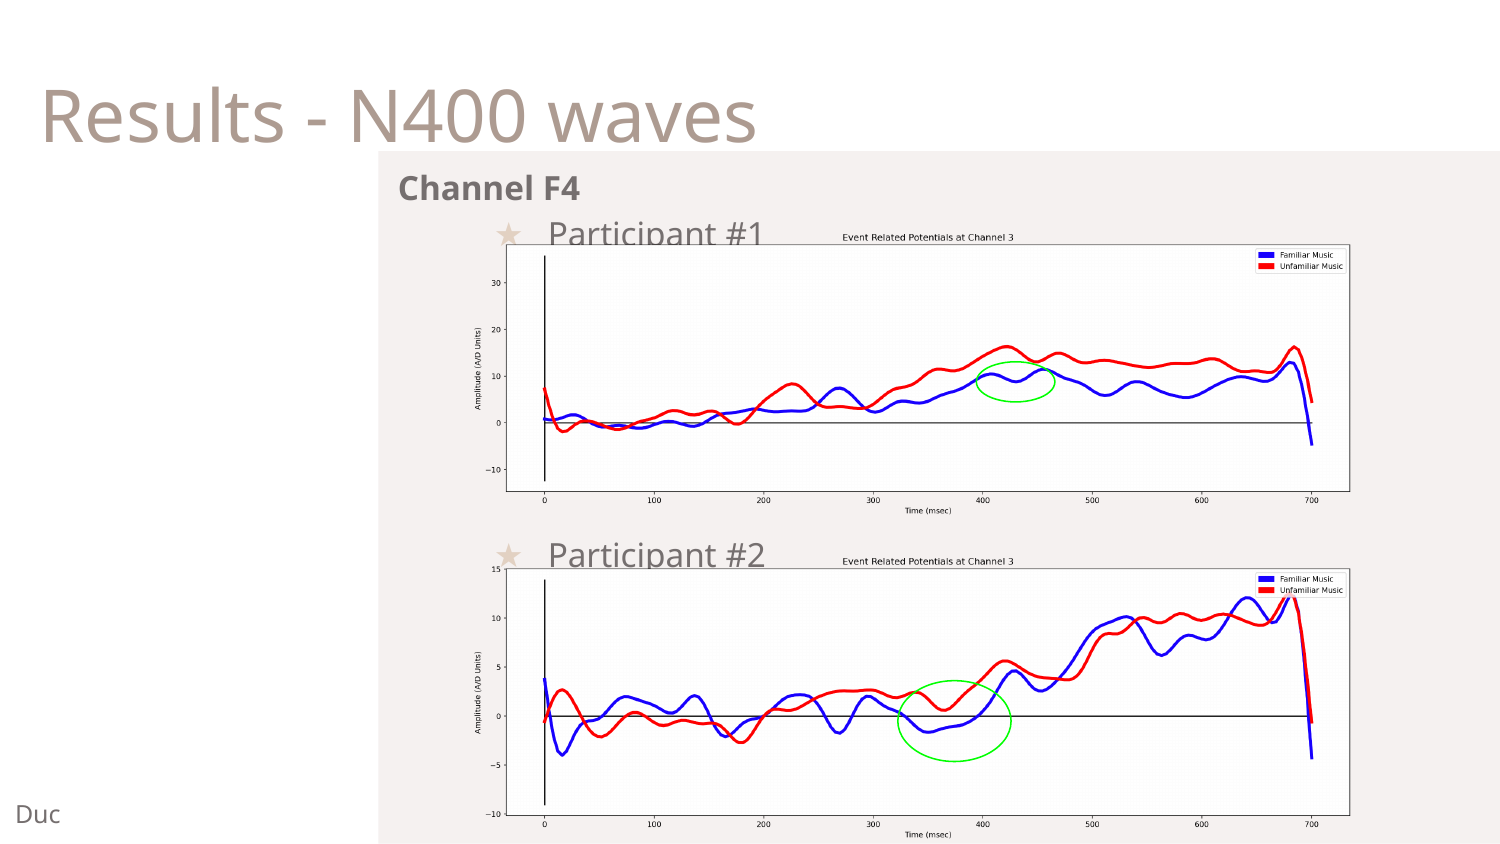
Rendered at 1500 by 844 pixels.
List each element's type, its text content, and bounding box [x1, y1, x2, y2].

text_box Duc [0, 783, 185, 844]
title Results - N400 waves [39, 56, 1199, 148]
picture [468, 552, 1355, 844]
list Channel F4 Participant #1 Participant #2 [397, 161, 1426, 814]
picture [468, 228, 1355, 521]
